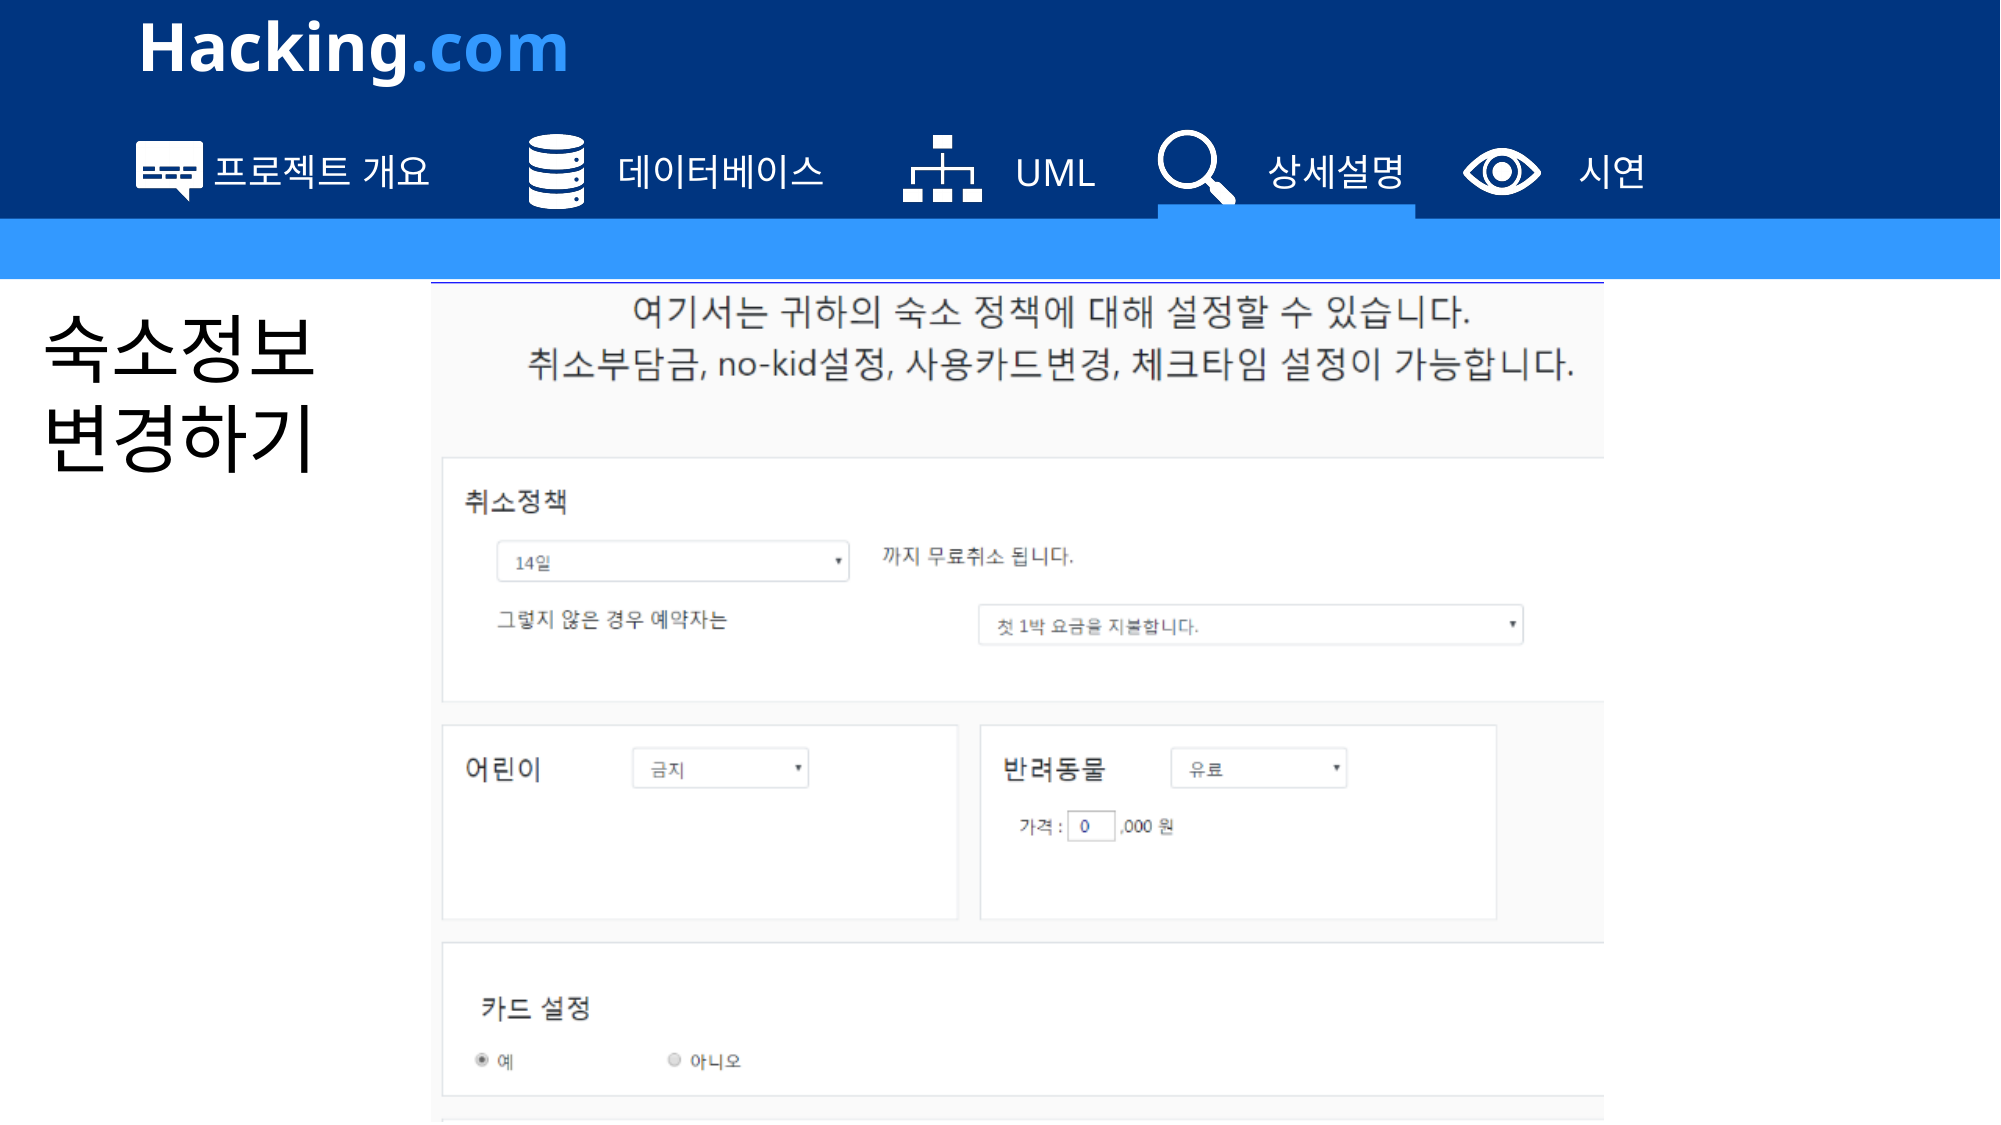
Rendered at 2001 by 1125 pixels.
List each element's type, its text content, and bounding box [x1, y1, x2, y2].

picture [0, 0, 2000, 219]
text_box 숙소정보변경하기 [27, 295, 371, 491]
text_box [0, 219, 2000, 280]
picture [431, 282, 1604, 1122]
